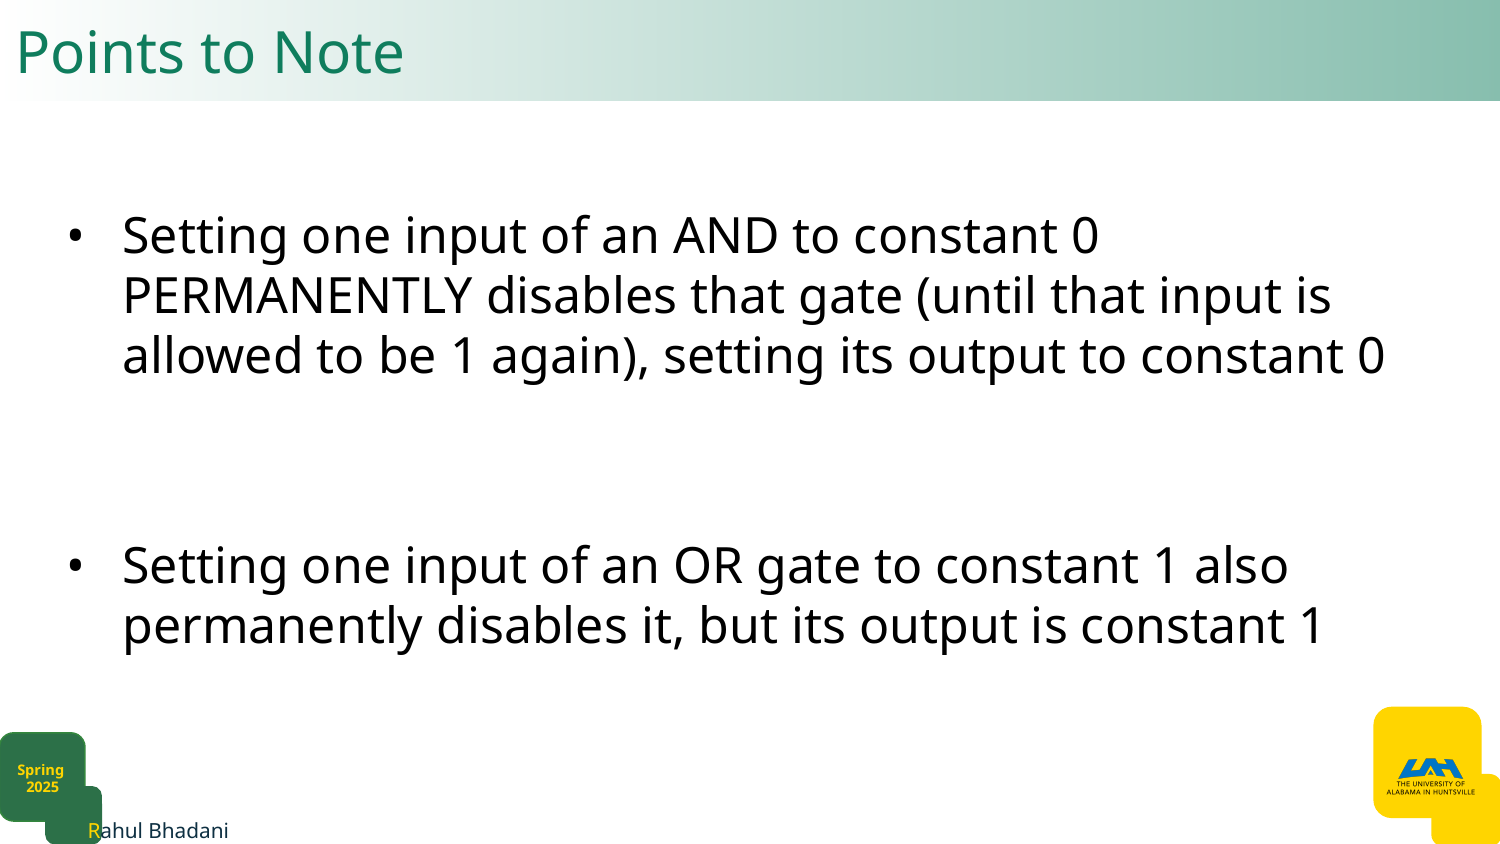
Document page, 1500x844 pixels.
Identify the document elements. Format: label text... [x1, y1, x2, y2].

list Setting one input of an AND to constant 0 PERMANENTLY disables that gate (until that input is allowed to be 1 again), setting its output to constant 0 Setting one input of an OR gate to constant 1 also permanently disables it, but its output is constant 1 [51, 189, 1449, 750]
picture [1386, 758, 1475, 795]
title Points to Note [0, 0, 1500, 101]
